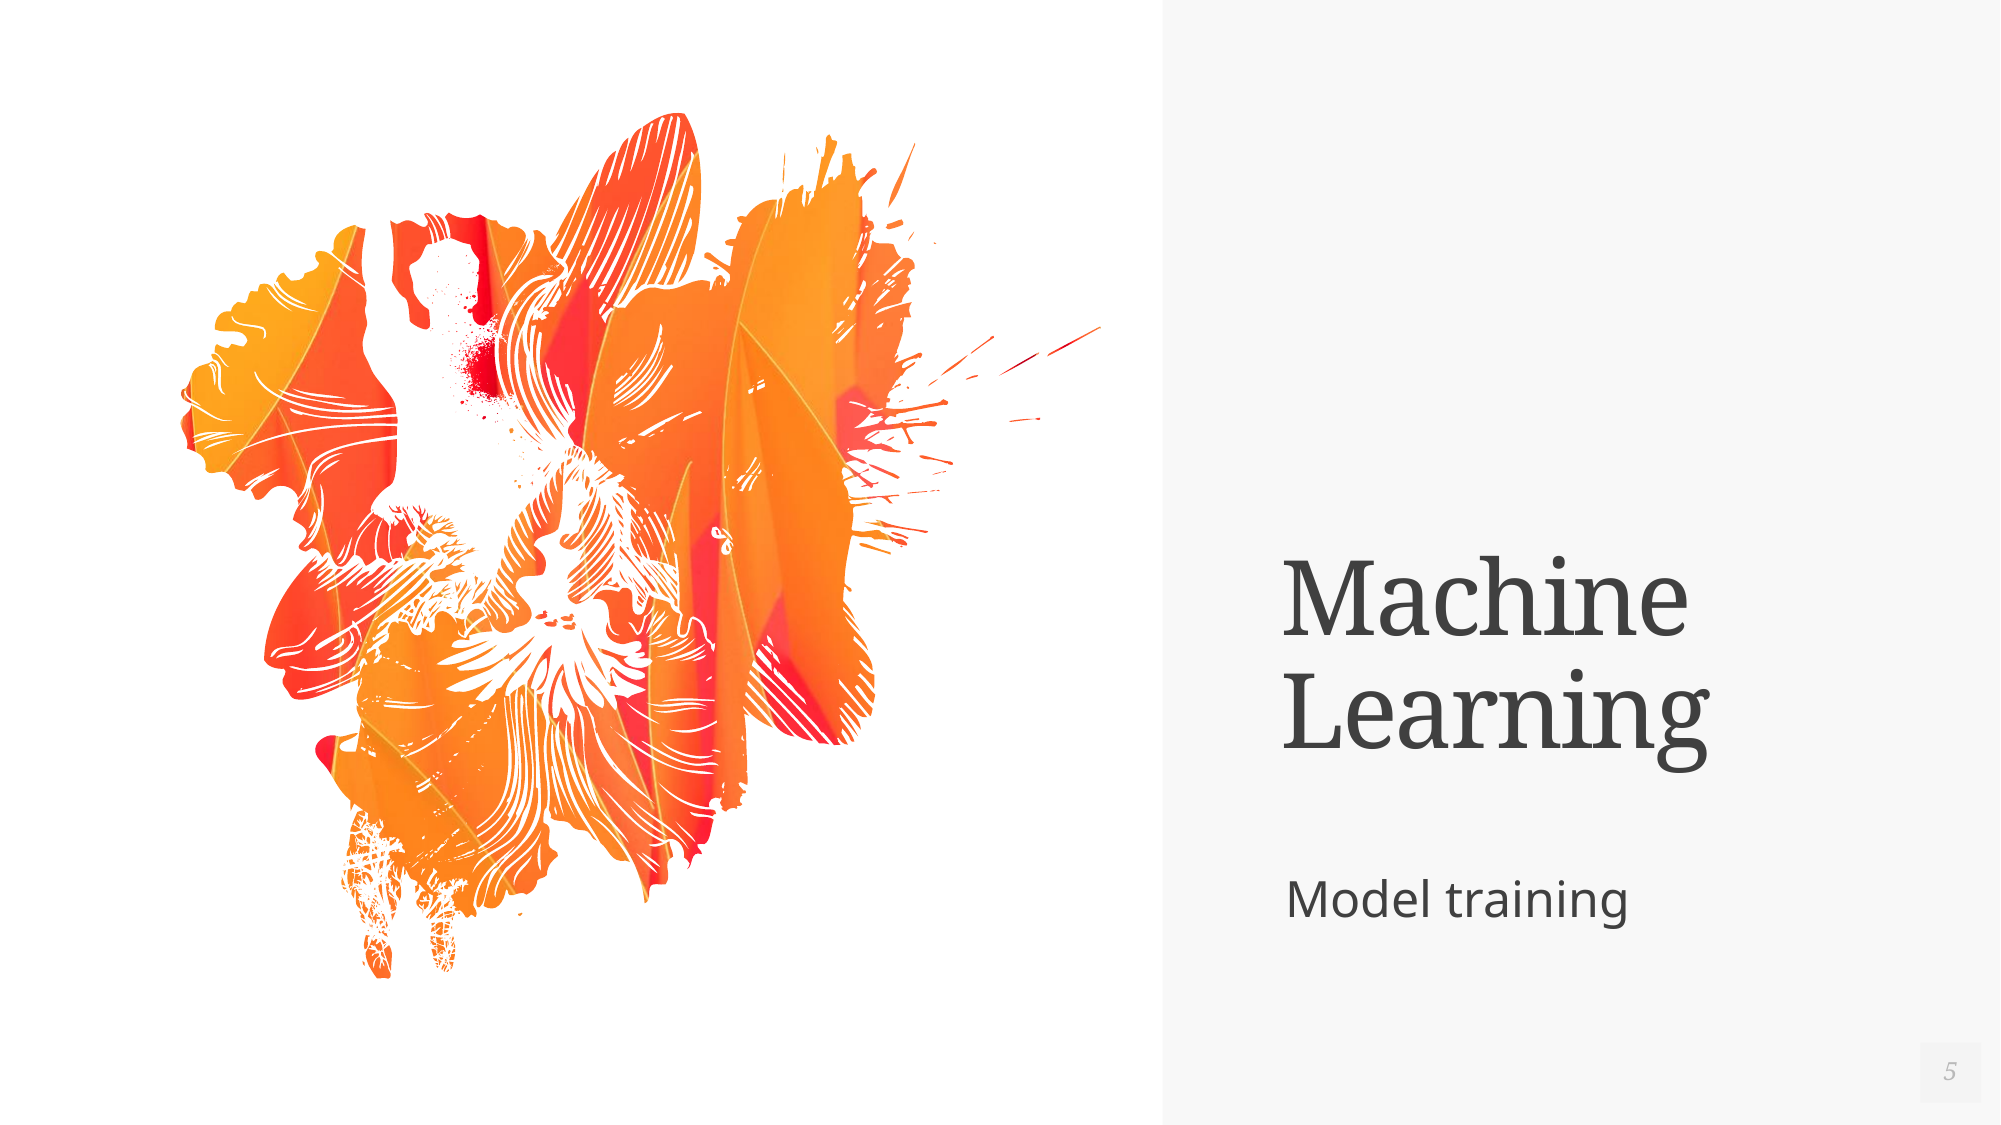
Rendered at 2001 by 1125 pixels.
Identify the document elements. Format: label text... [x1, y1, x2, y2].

slide_number 5 [1920, 1042, 1982, 1103]
picture [180, 112, 1101, 979]
subtitle Model training [1285, 793, 1883, 957]
title Machine Learning [1162, 0, 2000, 1125]
